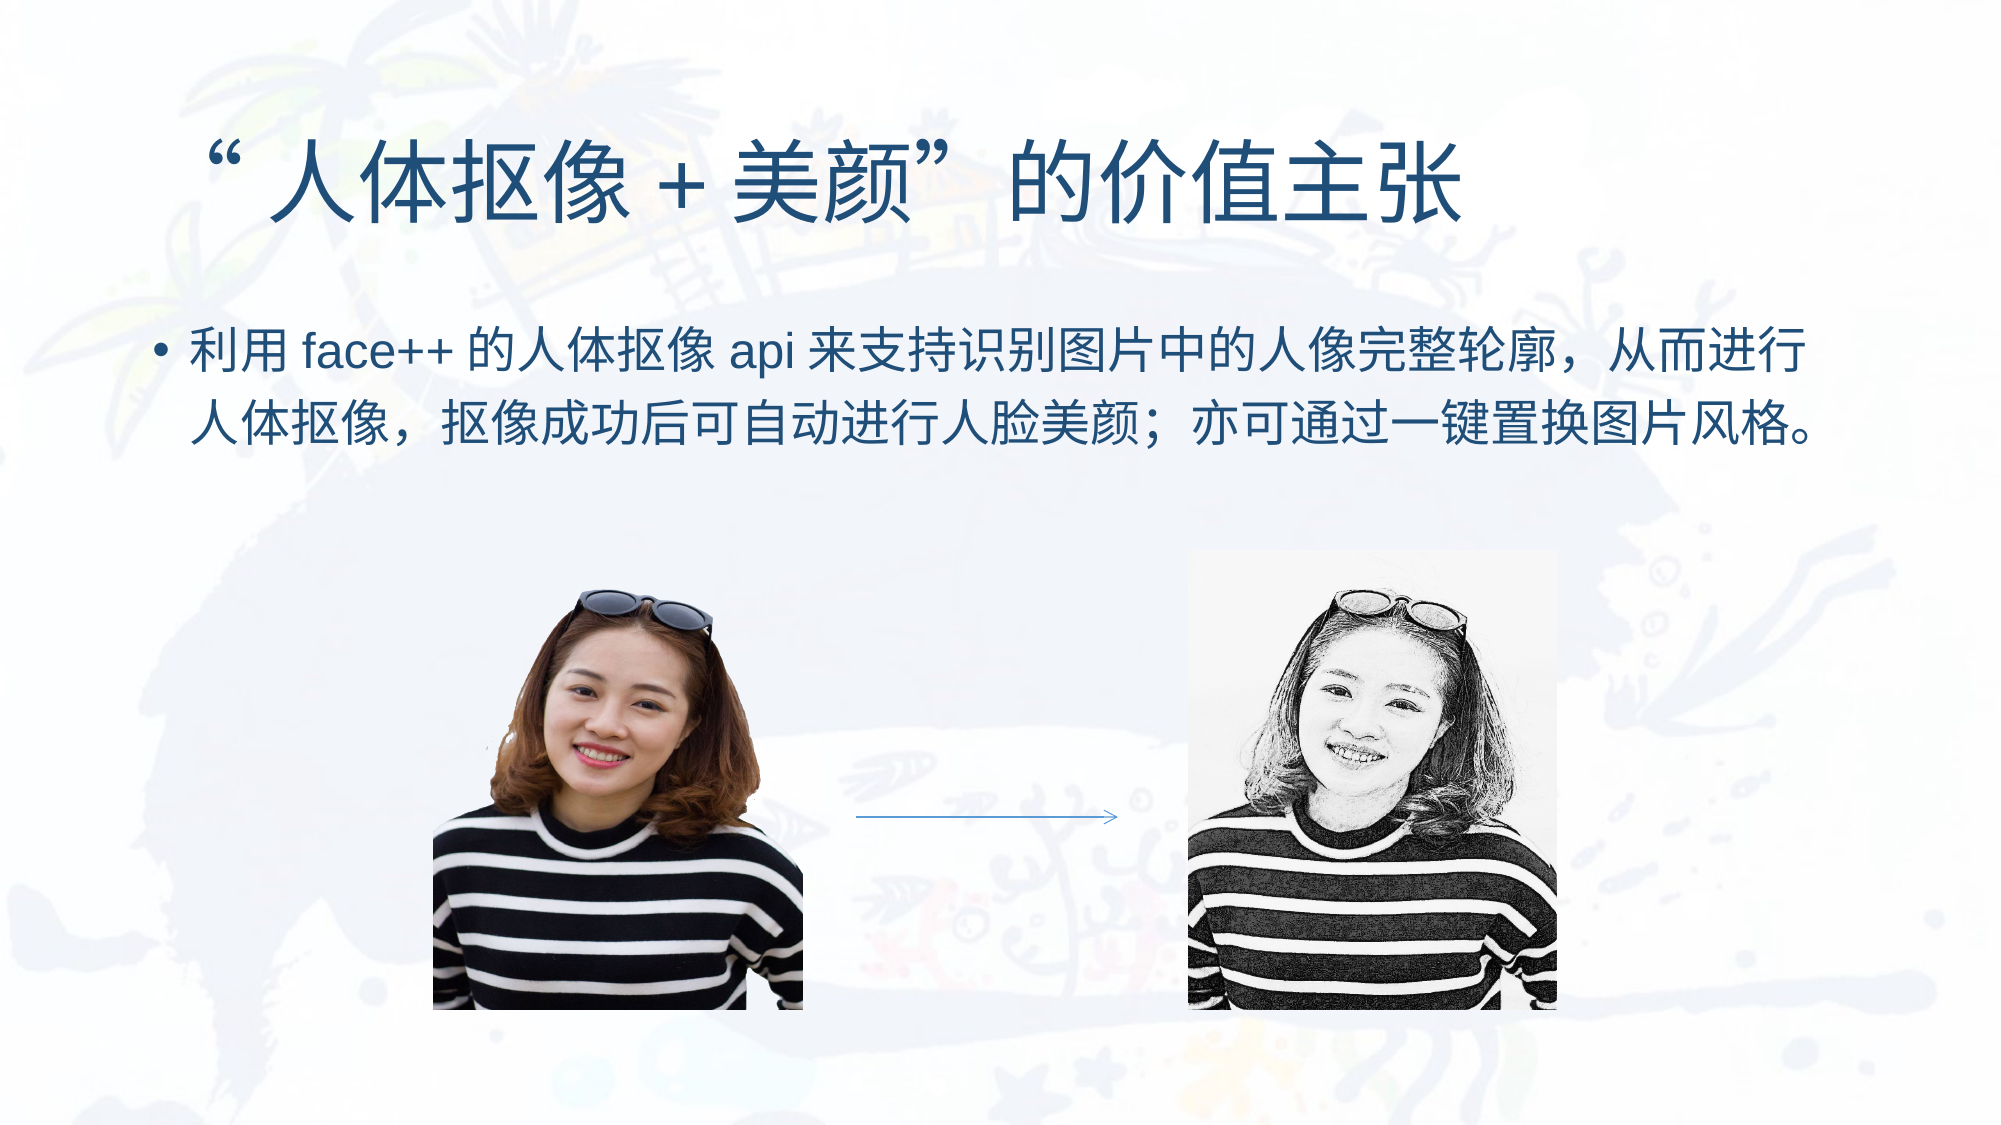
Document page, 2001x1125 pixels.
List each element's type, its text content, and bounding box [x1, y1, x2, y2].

list 利用face++的人体抠像api来支持识别图片中的人像完整轮廓，从而进行人体抠像，抠像成功后可自动进行人脸美颜；亦可通过一键置换图片风格。 [137, 299, 1863, 493]
picture [0, 0, 2001, 1125]
title “人体抠像+美颜”的价值主张 [137, 59, 1863, 278]
